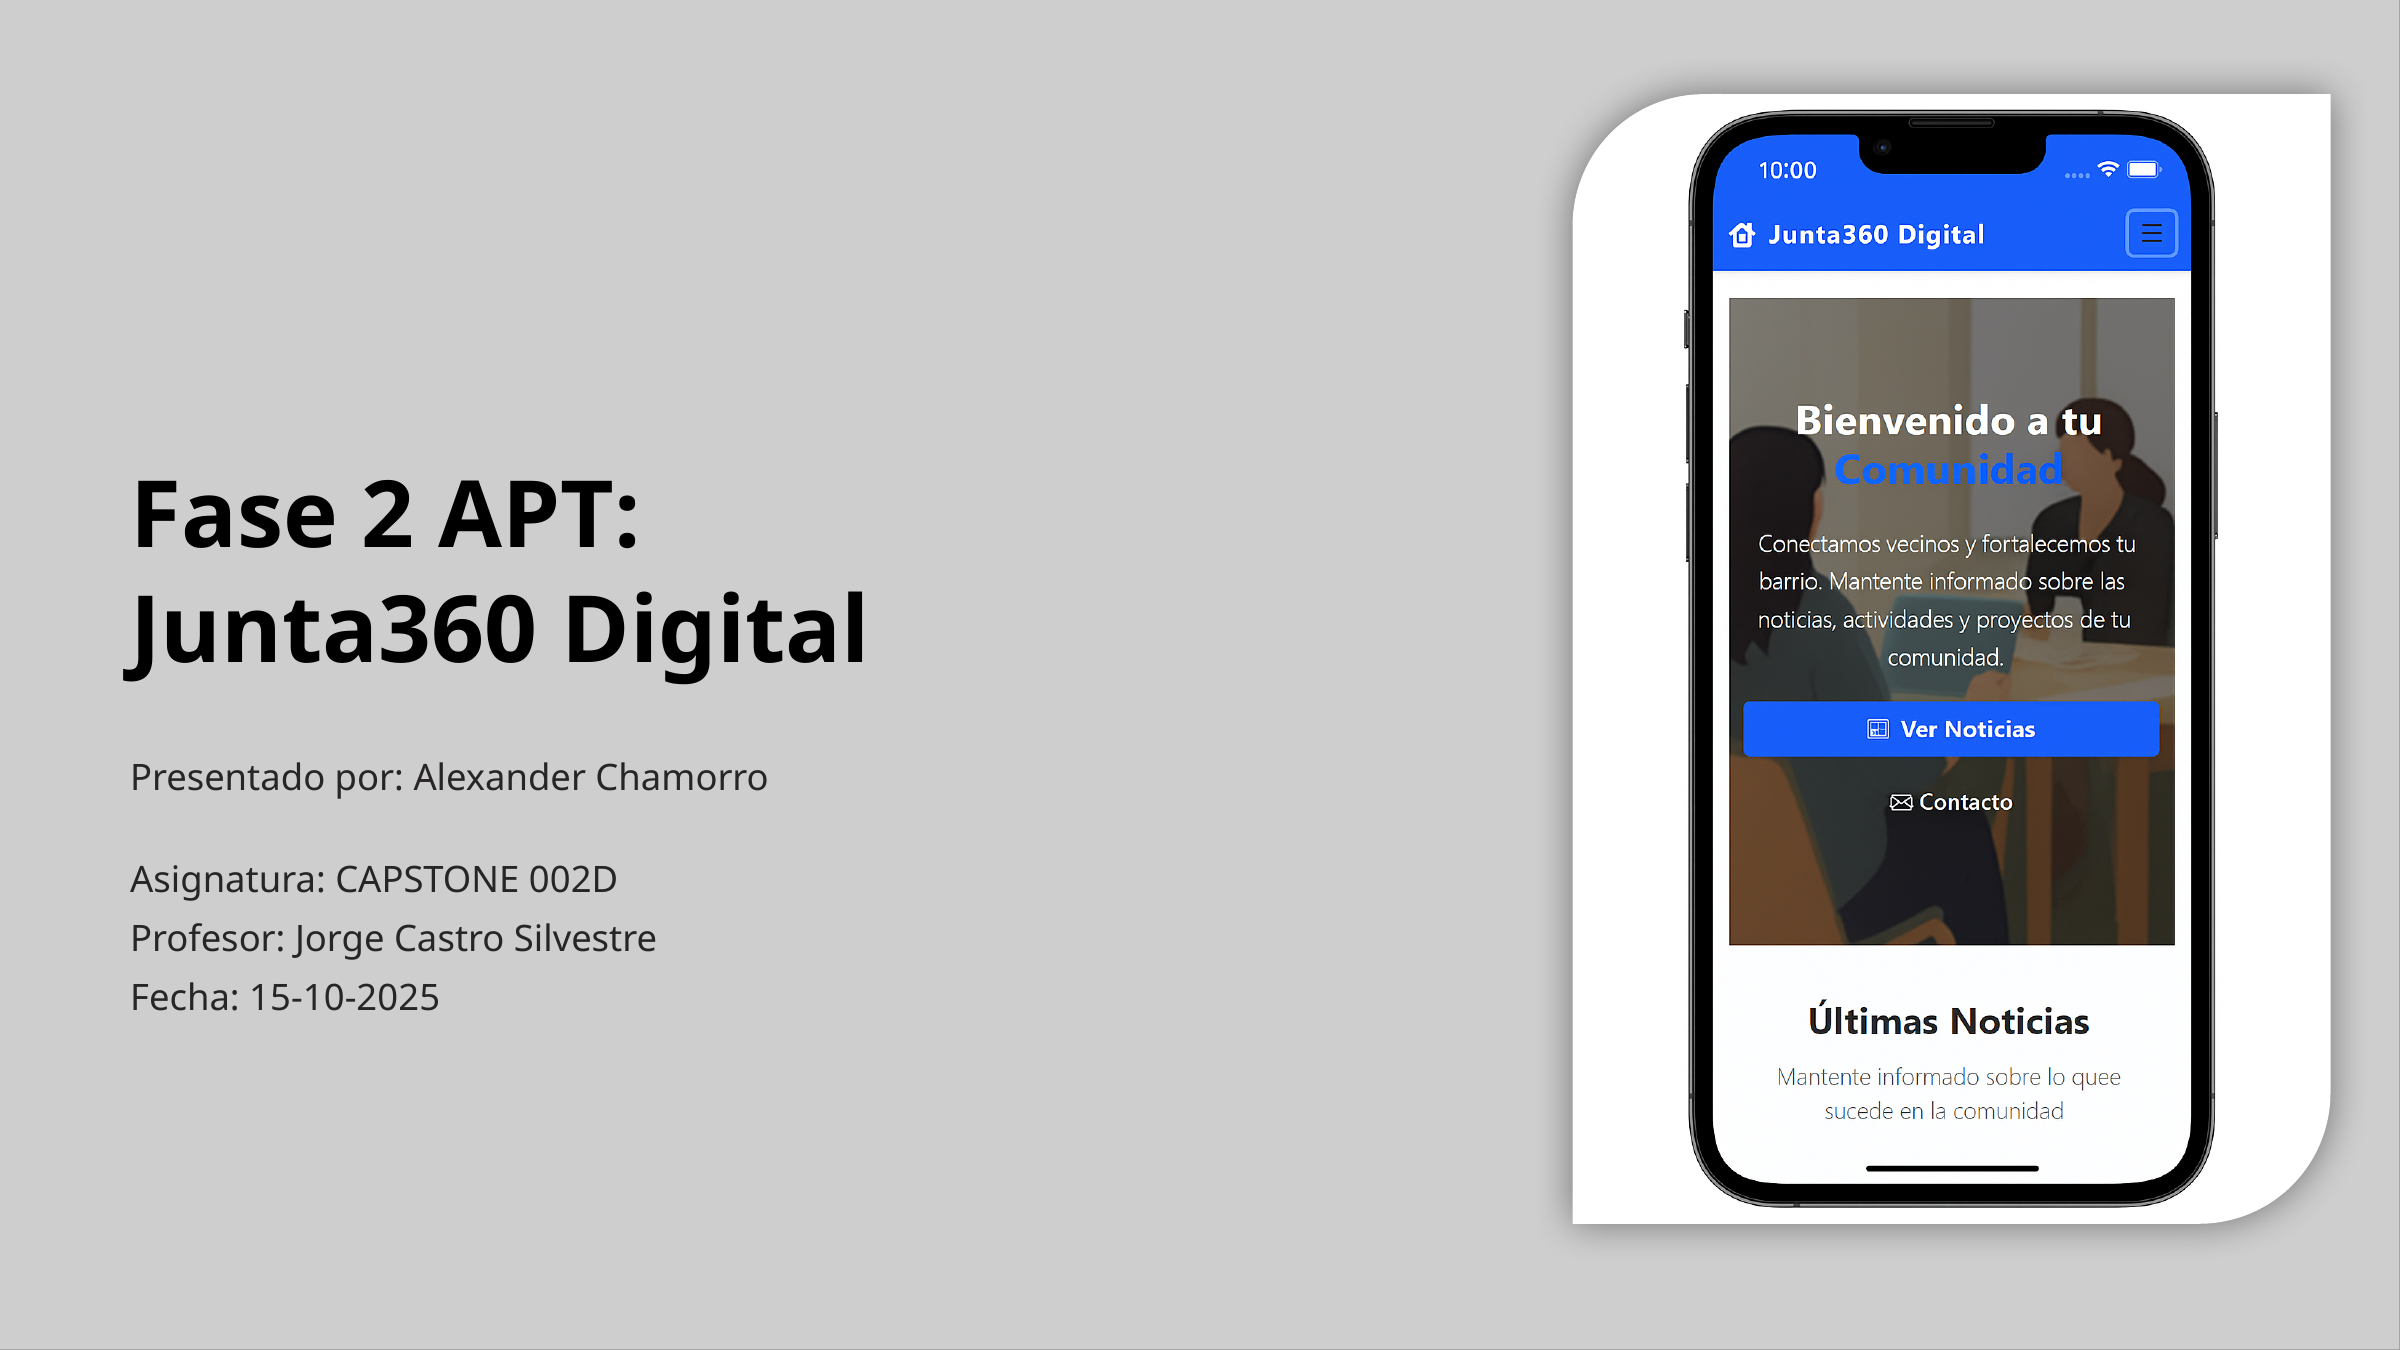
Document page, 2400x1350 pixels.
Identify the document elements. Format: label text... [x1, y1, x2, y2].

text_box Asignatura: CAPSTONE 002D Profesor: Jorge Castro Silvestre Fecha: 15-10-2025 [130, 840, 1370, 900]
picture [1579, 101, 2324, 1217]
text_box Fase 2 APT: Junta360 Digital [130, 450, 1370, 683]
text_box Presentado por: Alexander Chamorro [130, 738, 1370, 799]
text_box [0, 0, 2400, 1350]
